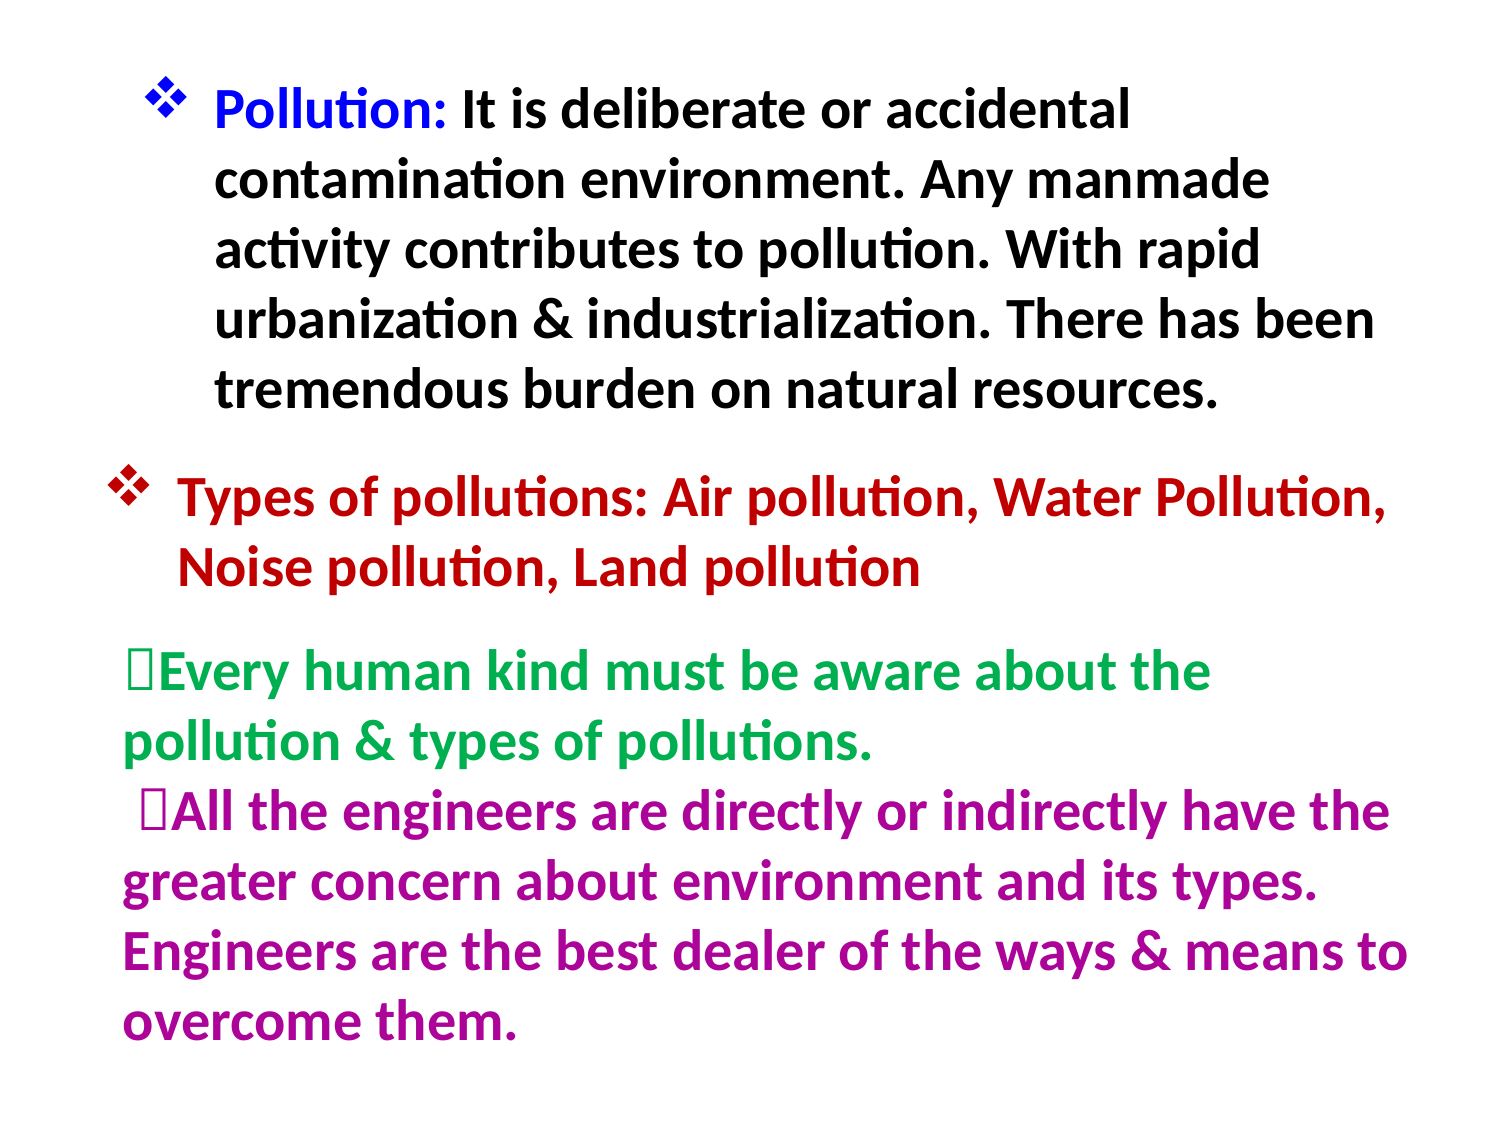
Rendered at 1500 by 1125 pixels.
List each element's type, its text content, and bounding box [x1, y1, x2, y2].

title Types of pollutions: Air pollution, Water Pollution, Noise pollution, Land pollution [87, 431, 1463, 625]
text_box Every human kind must be aware about the pollution & types of pollutions. All the engineers are directly or indirectly have the greater concern about environment and its types. Engineers are the best dealer of the ways & means to overcome them. [108, 624, 1438, 1060]
text_box Pollution: It is deliberate or accidental contamination environment. Any manmade activity contributes to pollution. With rapid urbanization & industrialization. There has been tremendous burden on natural resources. [125, 62, 1438, 428]
